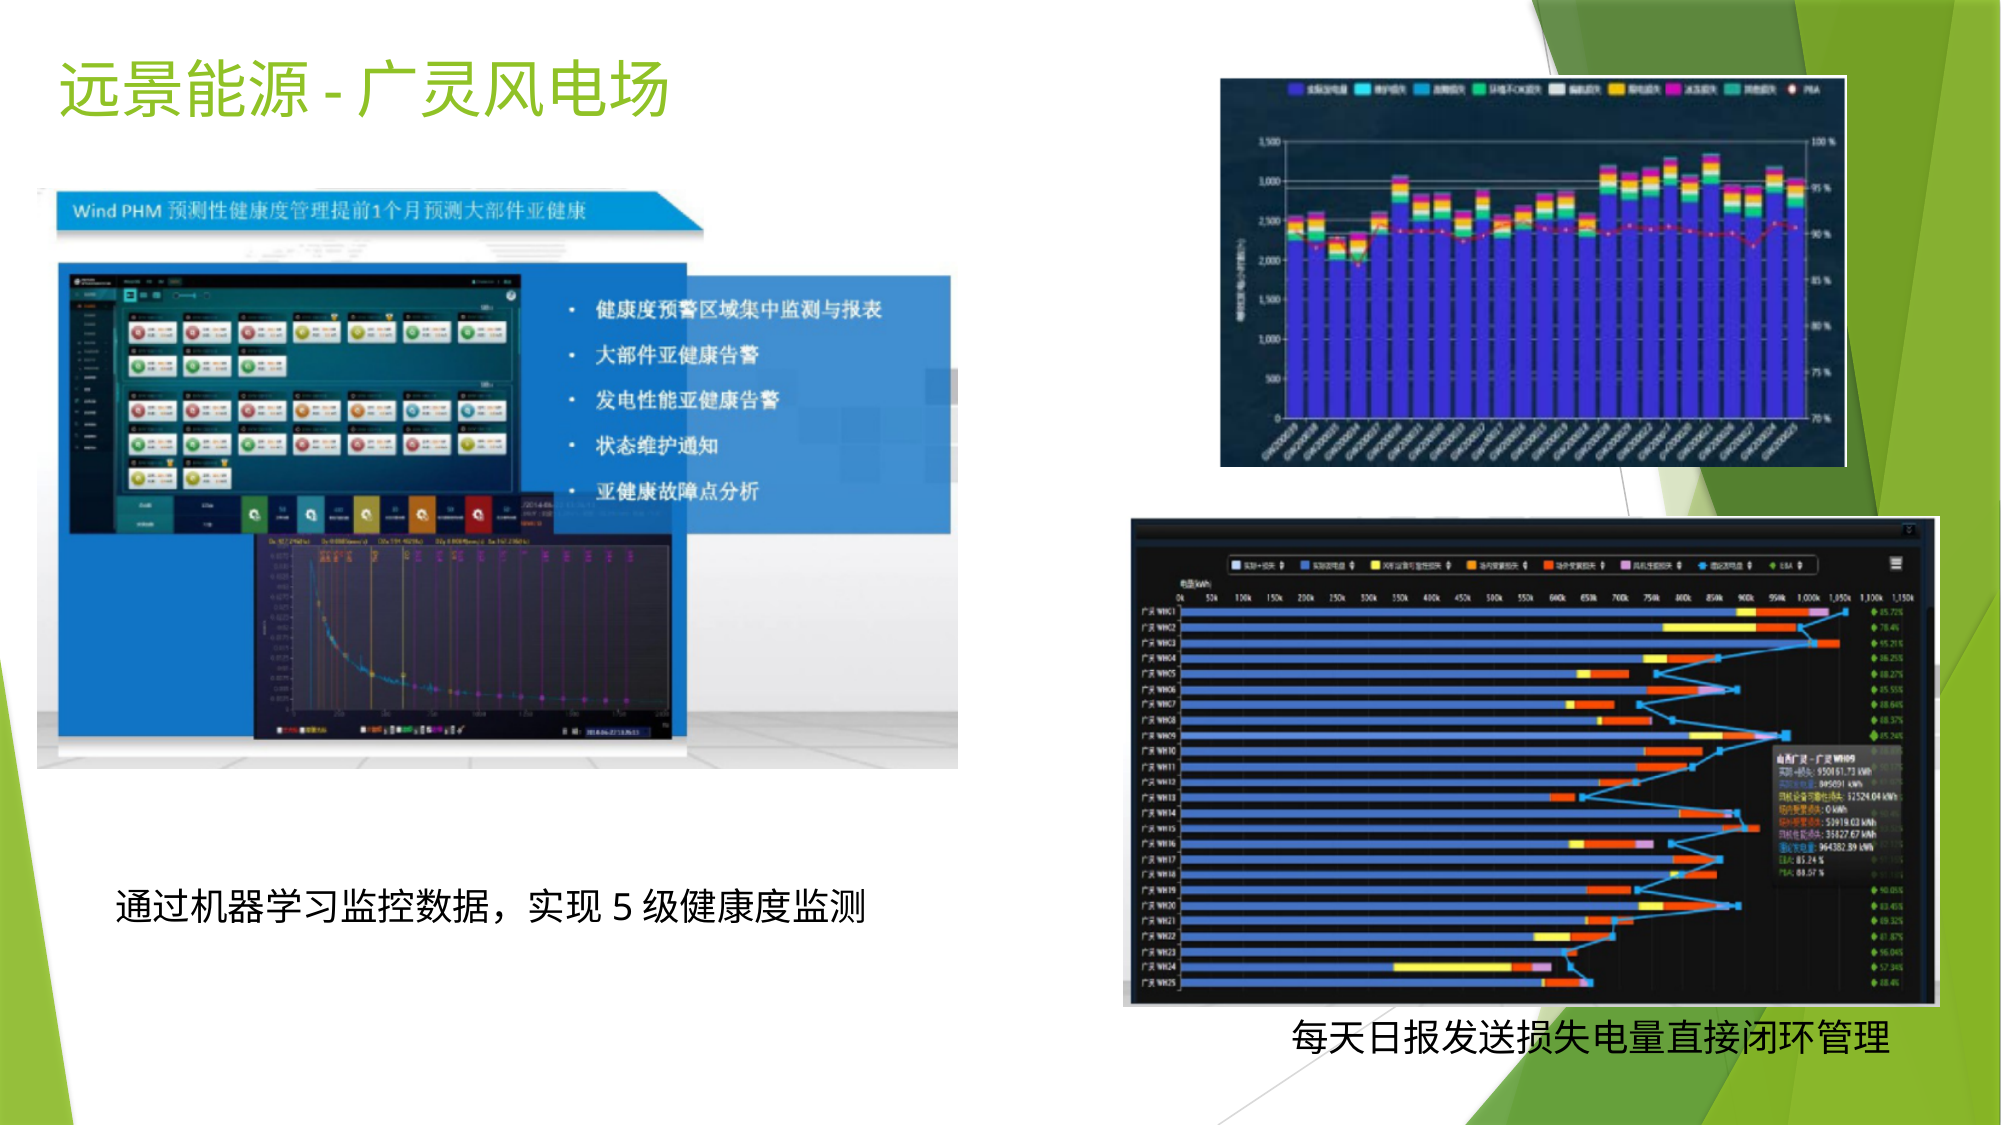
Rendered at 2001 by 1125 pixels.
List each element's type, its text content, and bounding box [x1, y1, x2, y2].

text_box 每天日报发送损失电量直接闭环管理 [1276, 1015, 1907, 1066]
title 远景能源-广灵风电场 [43, 41, 704, 134]
picture [1217, 75, 1847, 468]
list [36, 187, 958, 770]
picture [1123, 515, 1941, 1007]
text_box 通过机器学习监控数据，实现5级健康度监测 [100, 875, 883, 936]
